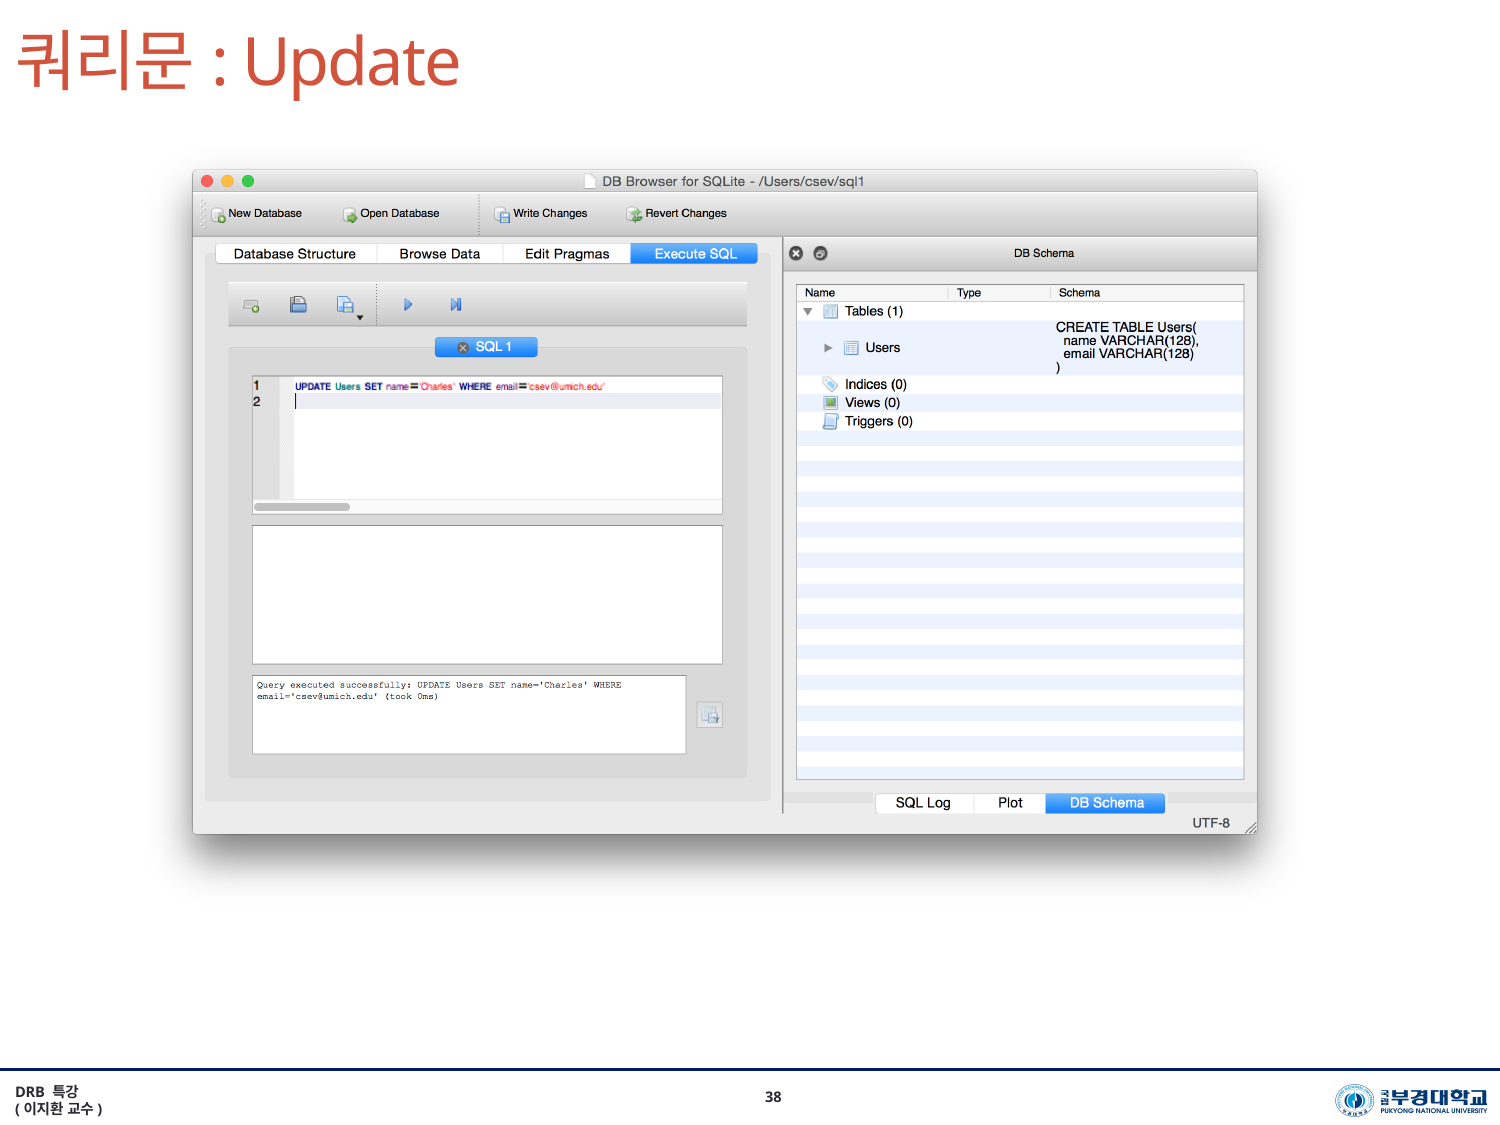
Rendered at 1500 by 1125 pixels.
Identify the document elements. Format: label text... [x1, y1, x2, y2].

slide_number DRB 특강 (이지환 교수) [0, 1082, 303, 1118]
picture [135, 136, 1314, 915]
picture [1330, 1079, 1495, 1121]
title 쿼리문: Update [0, 1, 1500, 116]
